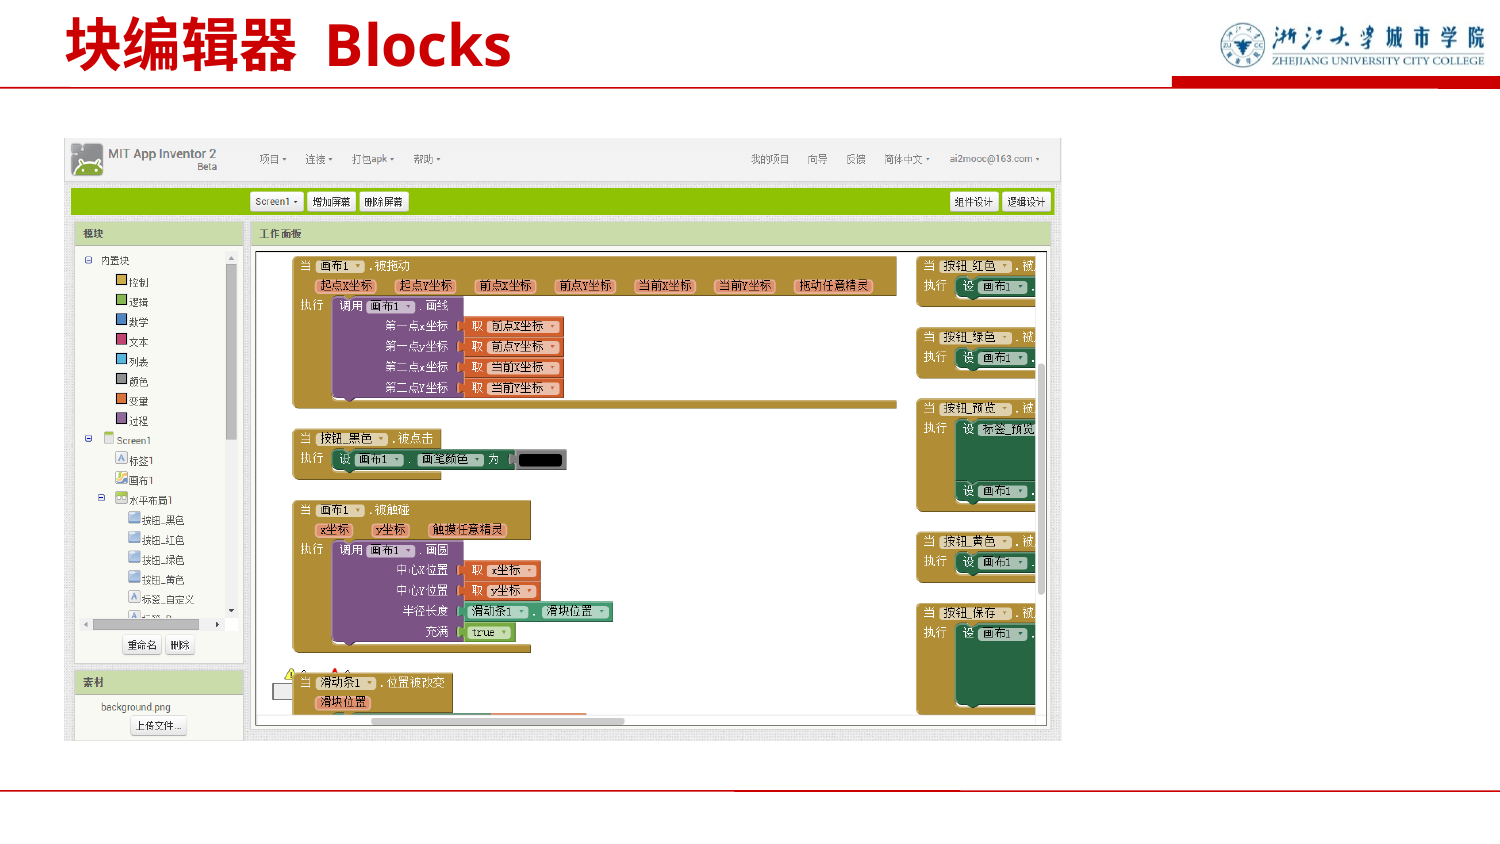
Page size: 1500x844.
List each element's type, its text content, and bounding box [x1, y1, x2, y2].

title 块编辑器 Blocks [49, 7, 1400, 80]
picture [1210, 5, 1497, 73]
picture [64, 137, 1062, 742]
